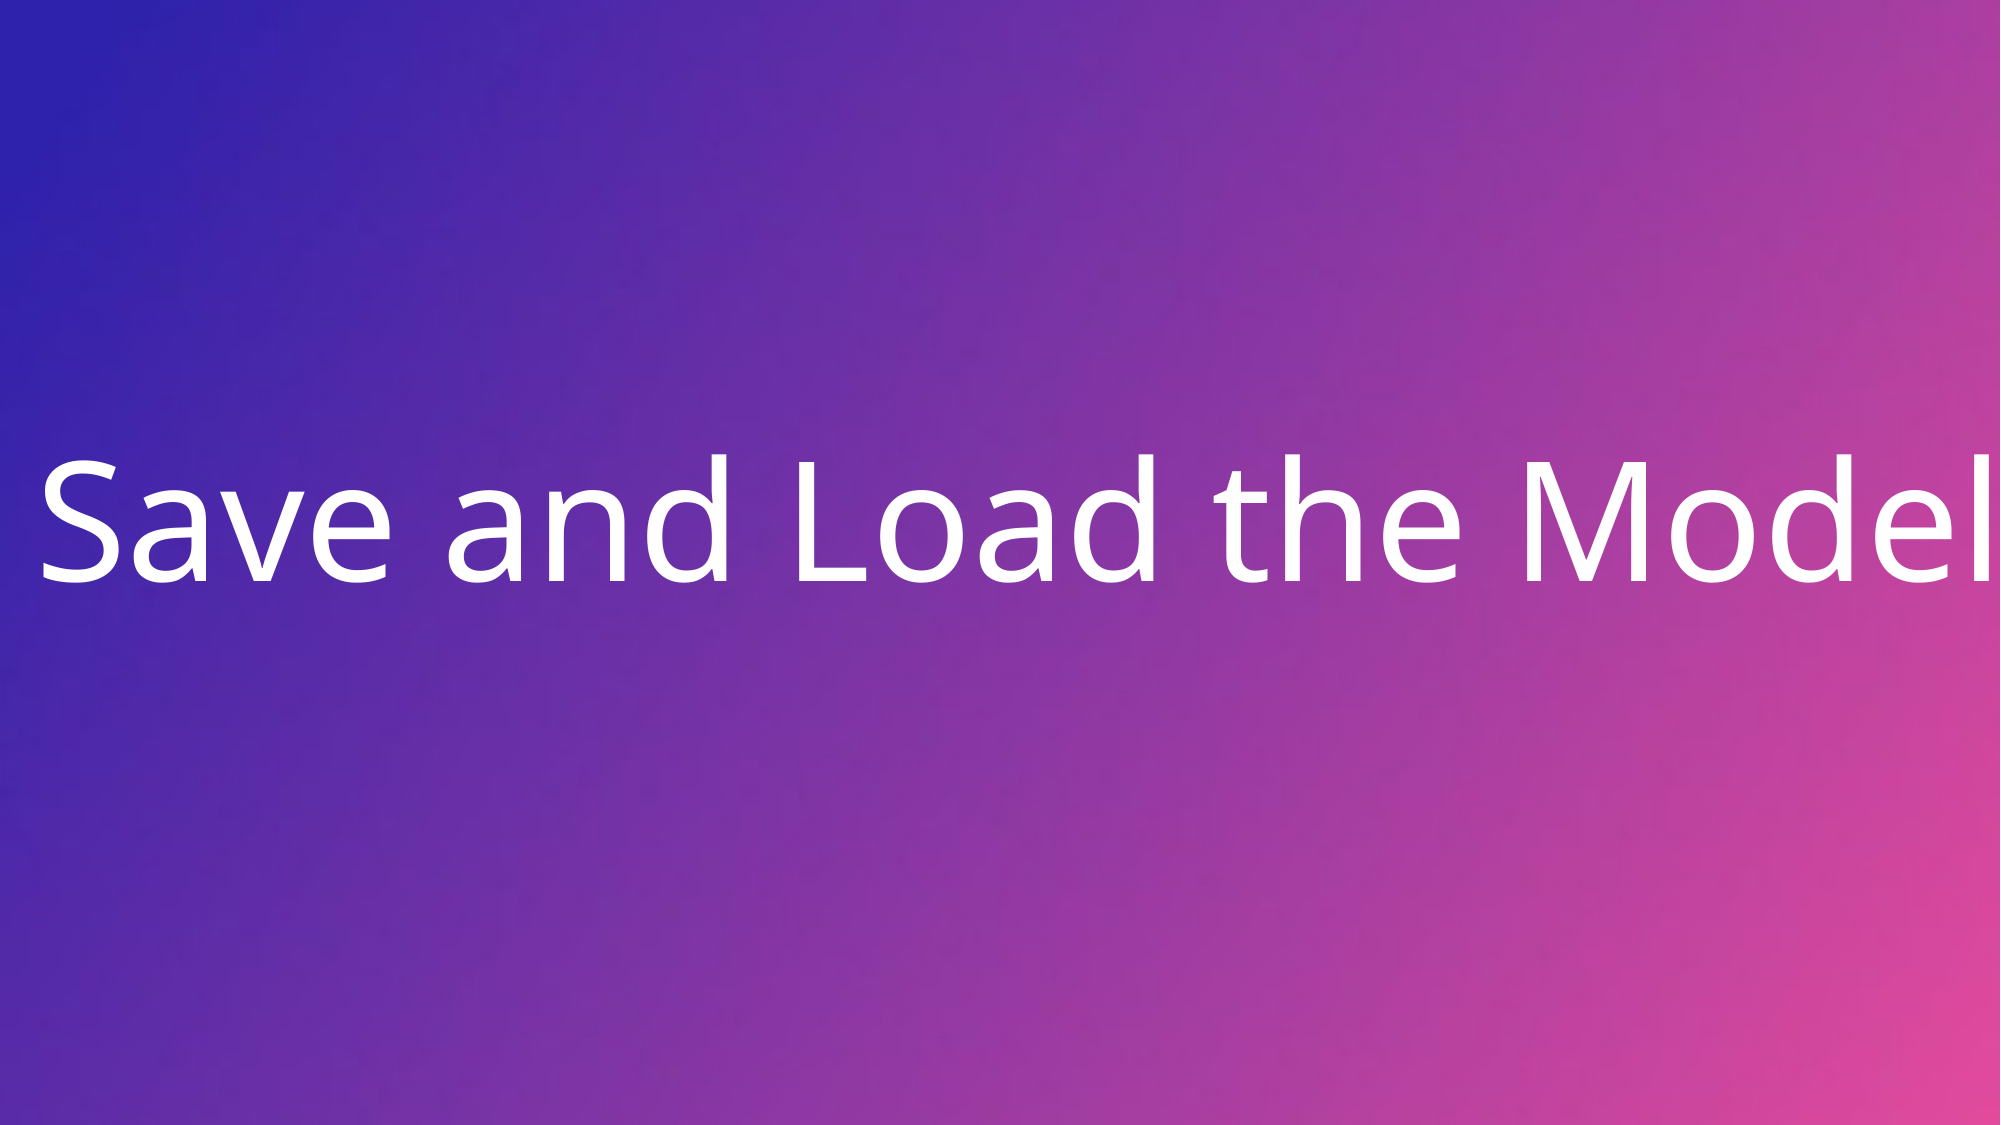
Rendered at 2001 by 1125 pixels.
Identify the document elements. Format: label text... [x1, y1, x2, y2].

text_box [0, 0, 2000, 1125]
title Save and Load the Model [33, 412, 2000, 615]
